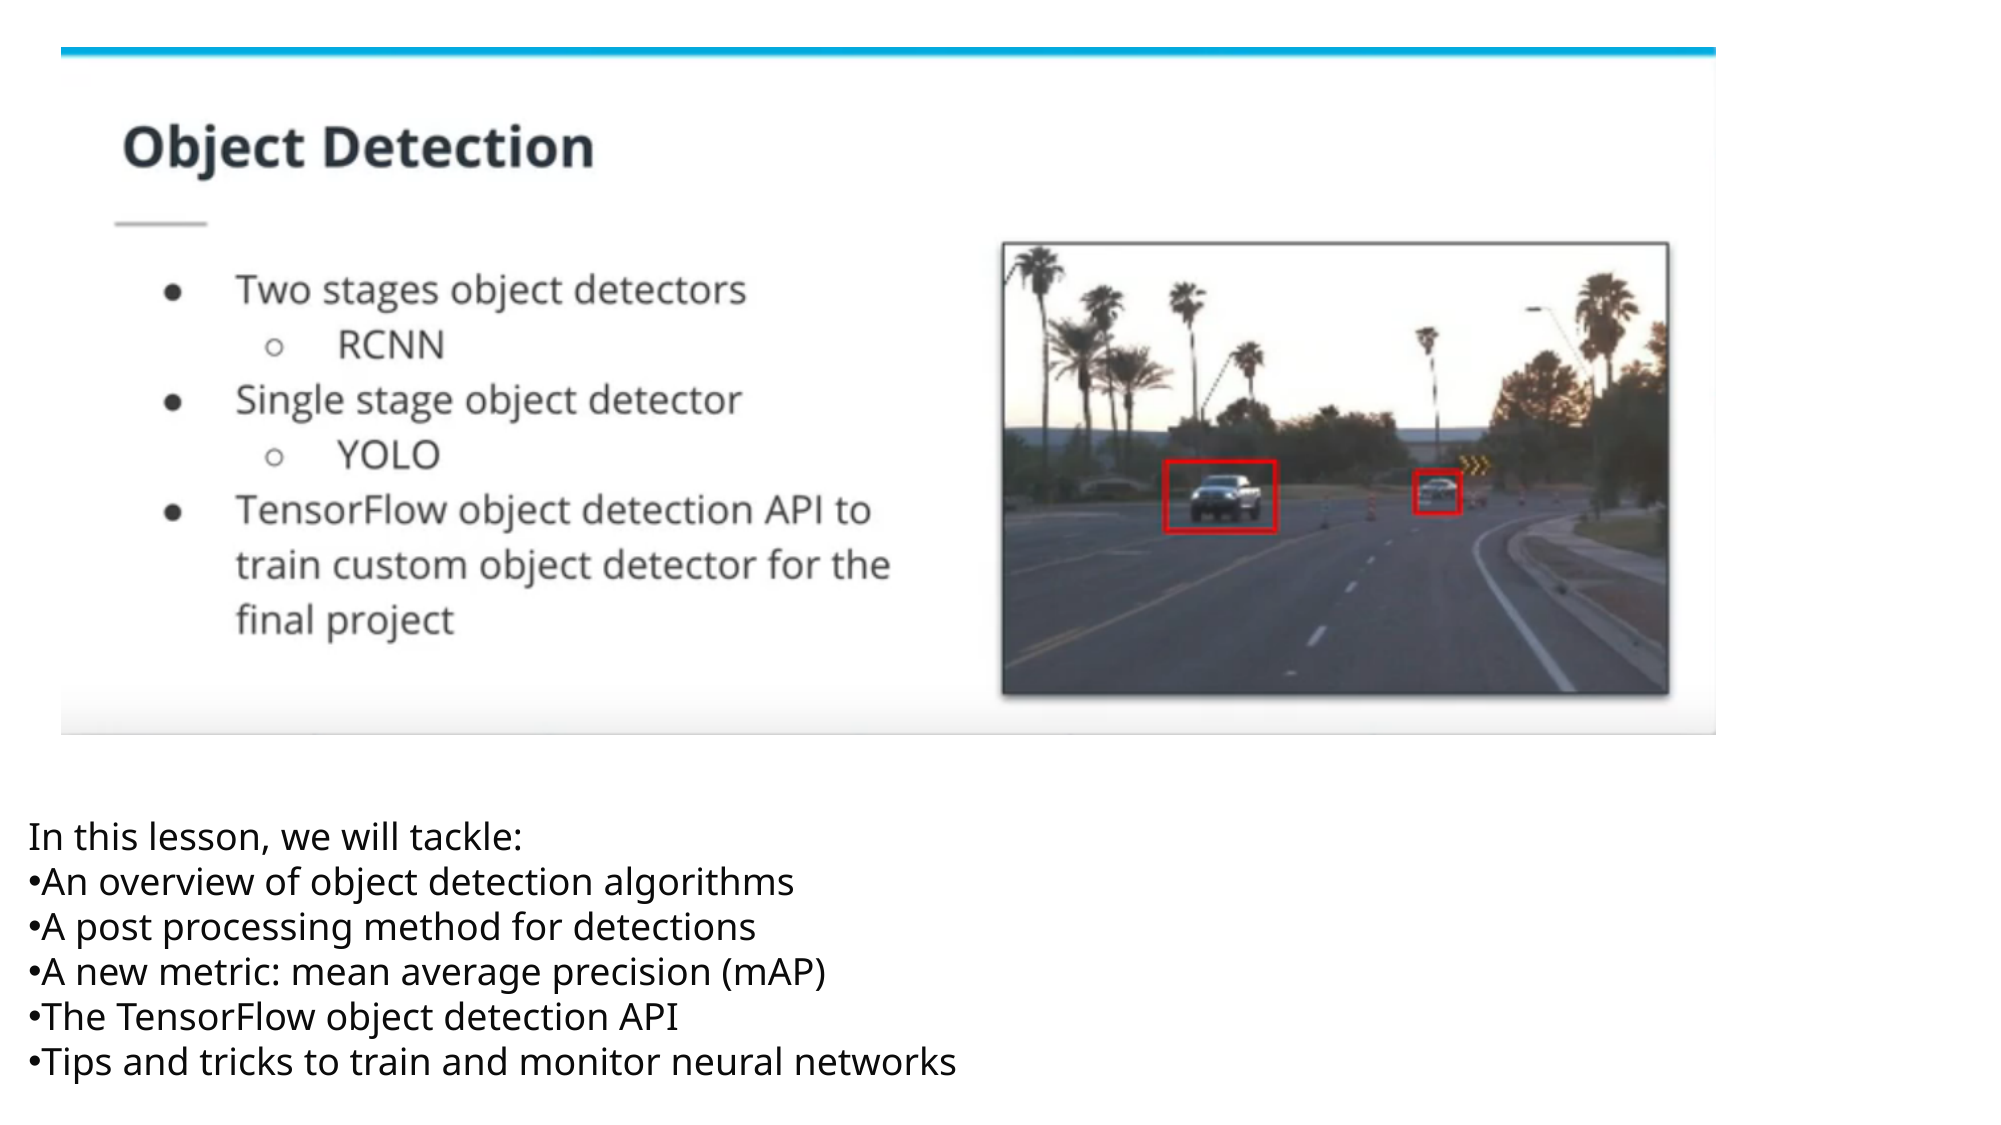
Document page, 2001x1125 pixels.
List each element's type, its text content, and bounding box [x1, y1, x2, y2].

text_box In this lesson, we will tackle: An overview of object detection algorithms A post processing method for detections A new metric: mean average precision (mAP) The TensorFlow object detection API Tips and tricks to train and monitor neural networks [13, 805, 1014, 1091]
picture [61, 47, 1716, 735]
